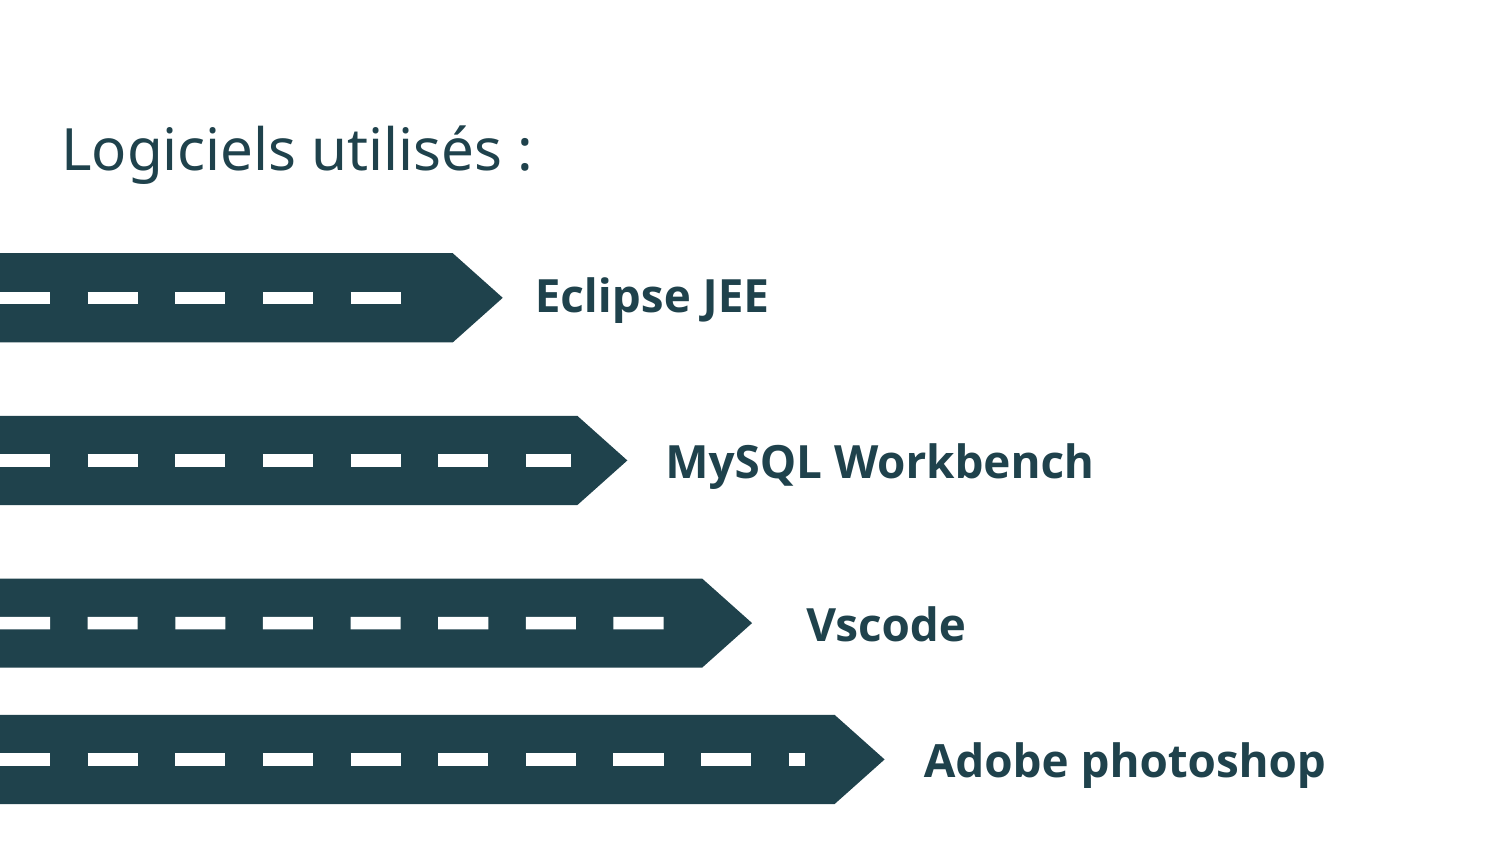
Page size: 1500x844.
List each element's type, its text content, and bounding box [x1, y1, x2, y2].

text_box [0, 252, 503, 343]
text_box MySQL Workbench [650, 417, 1192, 503]
text_box Eclipse JEE [519, 251, 1033, 337]
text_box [0, 578, 753, 668]
text_box Vscode [791, 580, 1304, 666]
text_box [0, 714, 885, 805]
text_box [0, 415, 628, 506]
title Logiciels utilisés : [46, 96, 1313, 191]
text_box Adobe photoshop [908, 716, 1422, 802]
